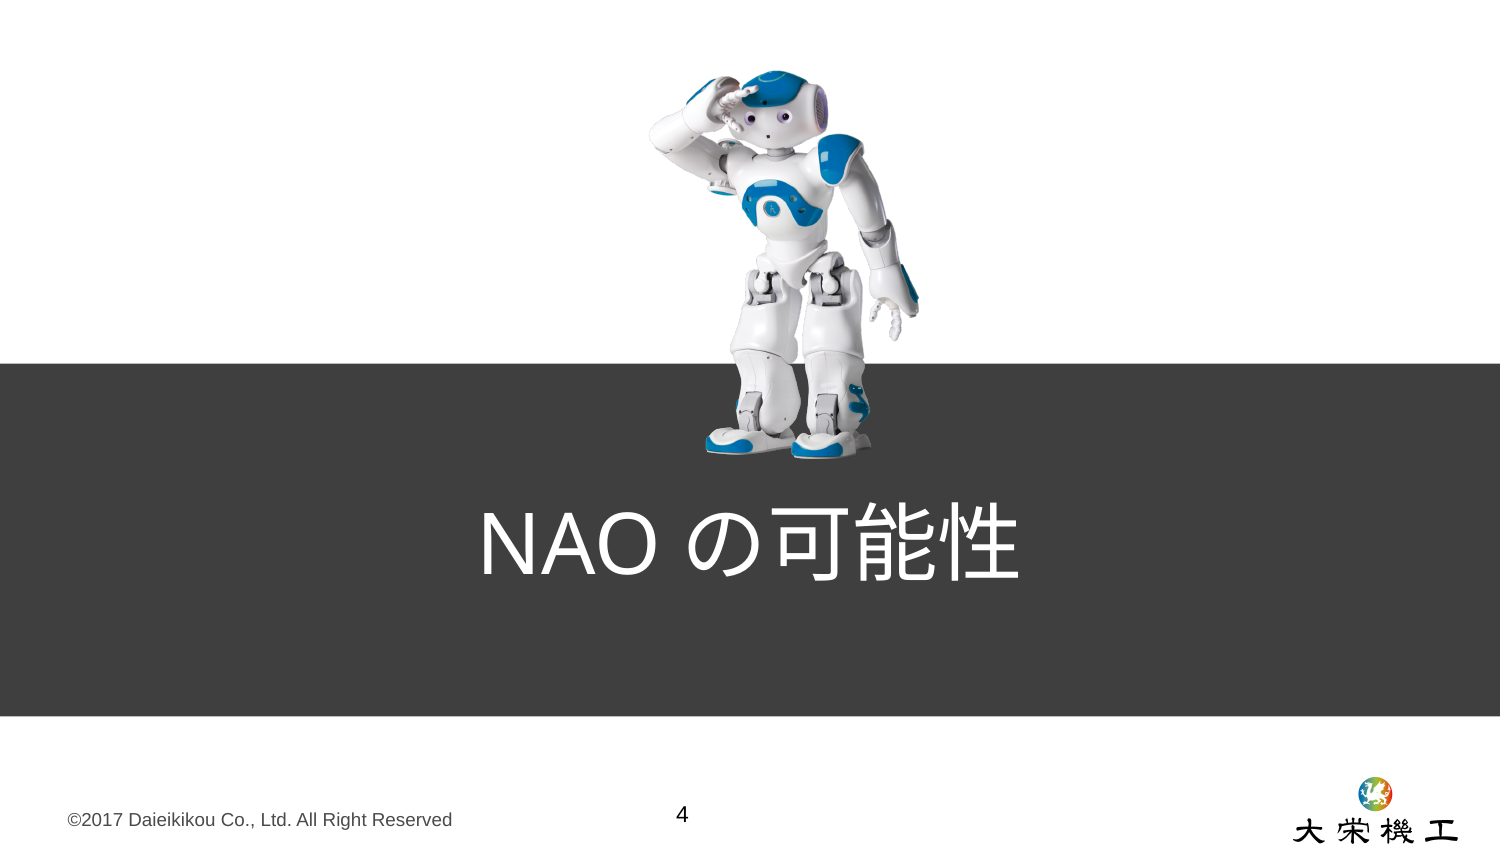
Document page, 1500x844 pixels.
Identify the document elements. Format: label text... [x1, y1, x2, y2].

picture [643, 60, 930, 460]
picture [1293, 777, 1458, 844]
title NAOの可能性 [108, 473, 1392, 607]
slide_number ‹#› [664, 790, 838, 836]
